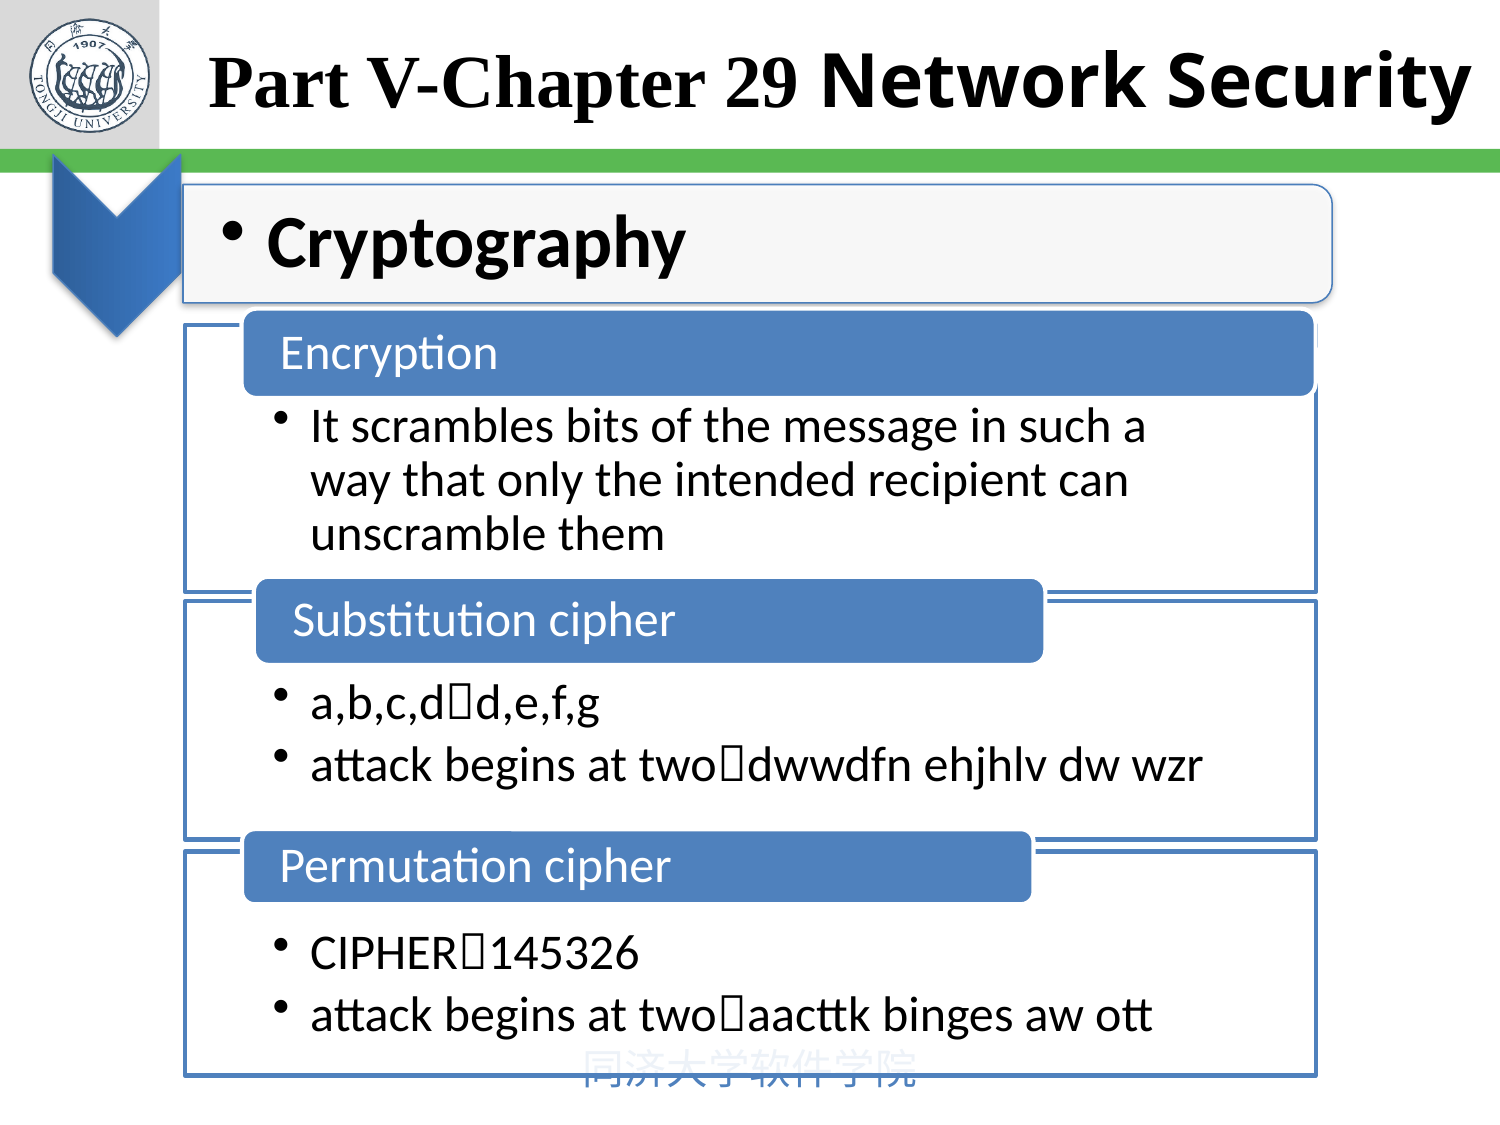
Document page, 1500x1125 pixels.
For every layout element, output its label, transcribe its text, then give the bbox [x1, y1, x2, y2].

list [184, 308, 1317, 1076]
picture [29, 18, 151, 133]
title Part V-Chapter 29 Network Security [180, 3, 1500, 151]
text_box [52, 154, 181, 337]
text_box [182, 184, 1333, 304]
